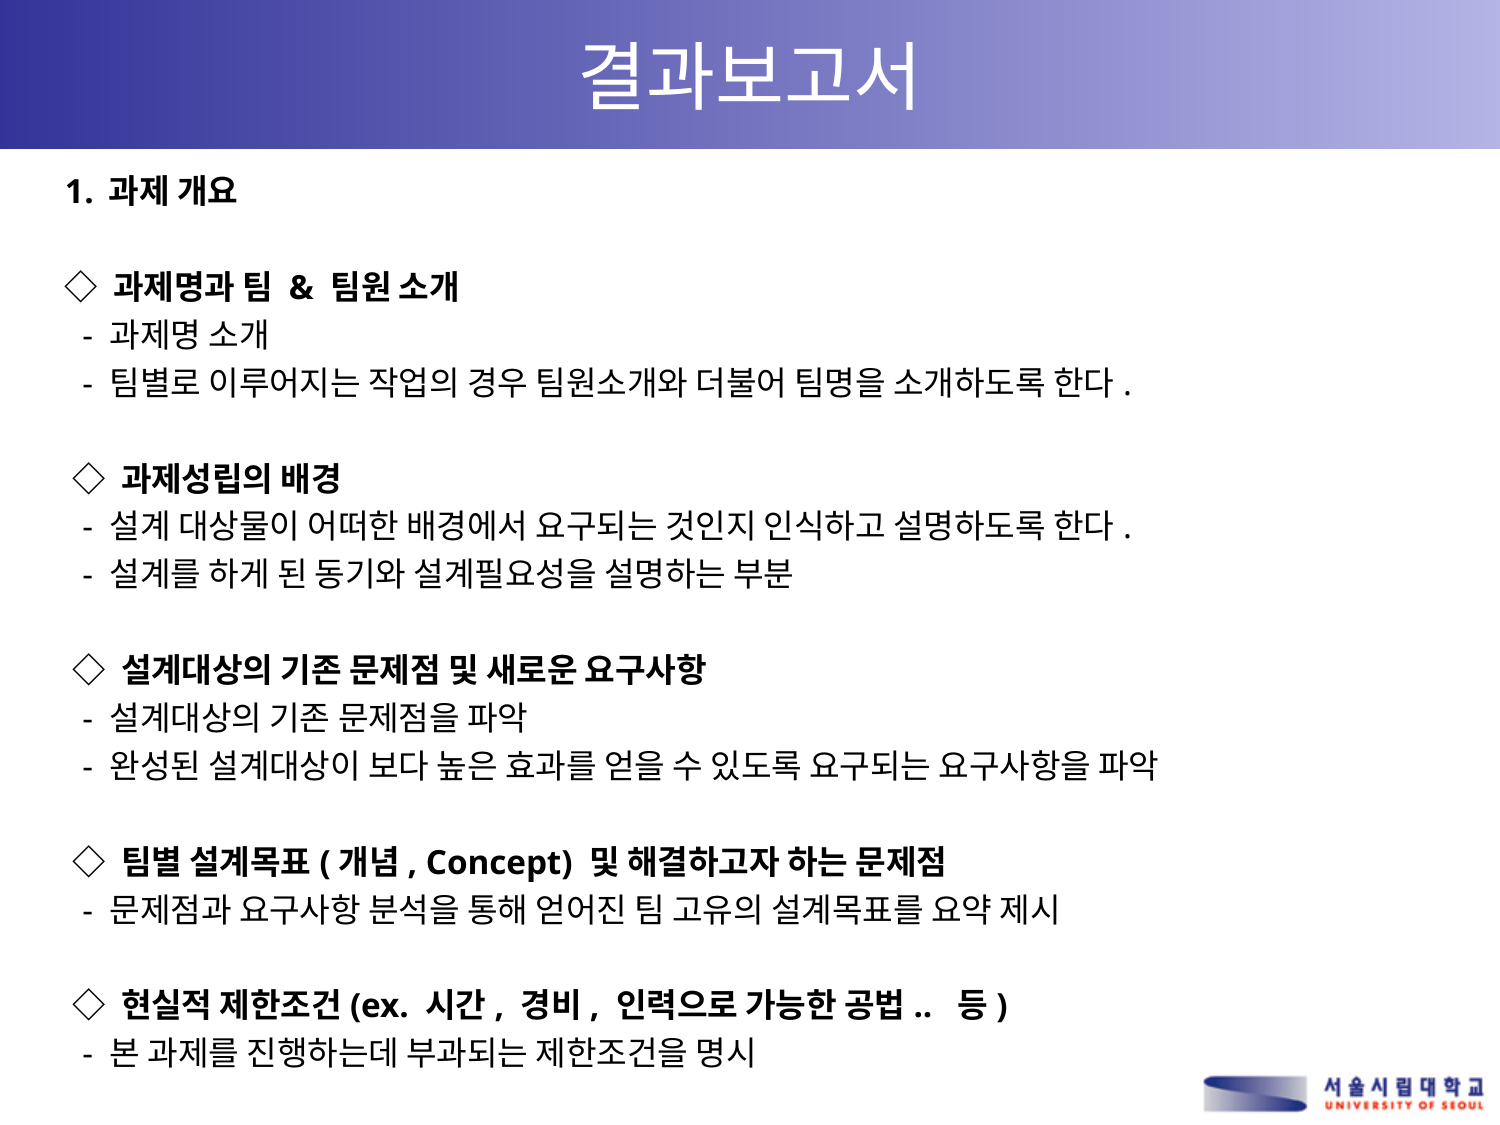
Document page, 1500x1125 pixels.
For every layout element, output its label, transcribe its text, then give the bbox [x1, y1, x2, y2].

text_box 과제 개요 ◇ 과제명과 팀 & 팀원 소개 - 과제명 소개 - 팀별로 이루어지는 작업의 경우 팀원소개와 더불어 팀명을 소개하도록 한다. ◇ 과제성립의 배경 - 설계 대상물이 어떠한 배경에서 요구되는 것인지 인식하고 설명하도록 한다. - 설계를 하게 된 동기와 설계필요성을 설명하는 부분 ◇ 설계대상의 기존 문제점 및 새로운 요구사항 - 설계대상의 기존 문제점을 파악 - 완성된 설계대상이 보다 높은 효과를 얻을 수 있도록 요구되는 요구사항을 파악 ◇ 팀별 설계목표(개념, Concept) 및 해결하고자 하는 문제점 - 문제점과 요구사항 분석을 통해 얻어진 팀 고유의 설계목표를 요약 제시 ◇ 현실적 제한조건(ex. 시간, 경비, 인력으로 가능한 공법.. 등) - 본 과제를 진행하는데 부과되는 제한조건을 명시 [57, 155, 1322, 1080]
picture [1184, 1070, 1500, 1115]
title 결과보고서 [0, 0, 1500, 150]
